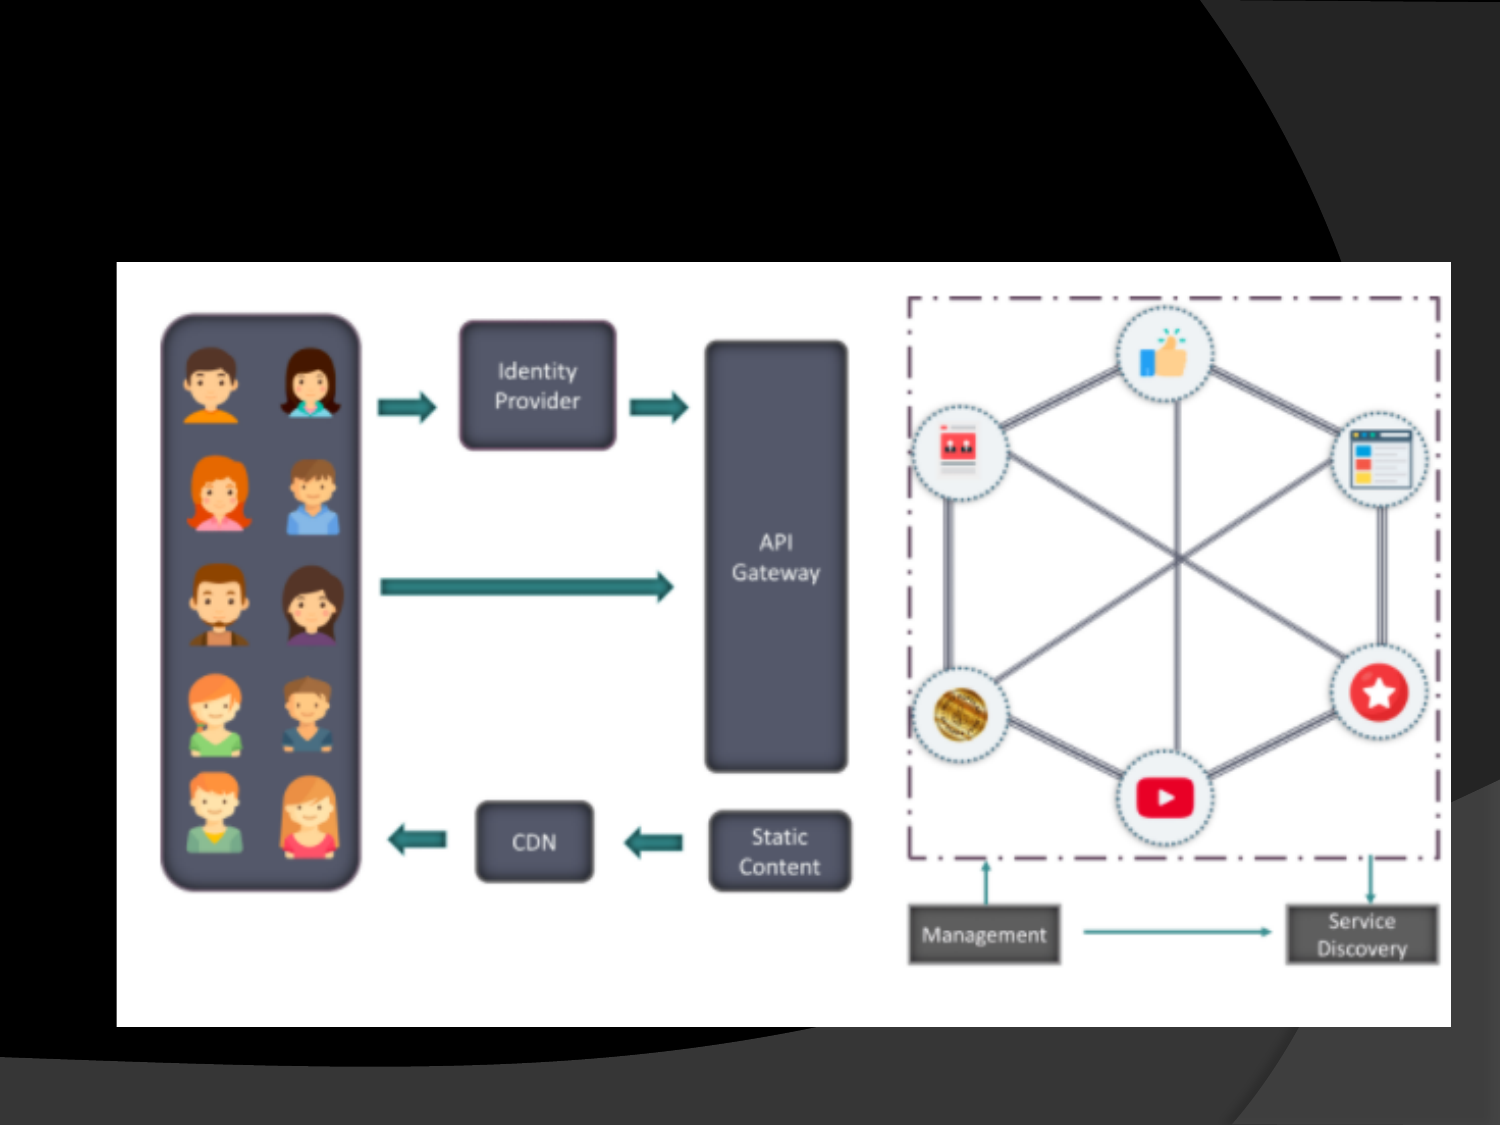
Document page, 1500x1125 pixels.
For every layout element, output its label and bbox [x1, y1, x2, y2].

picture [116, 262, 1452, 1027]
